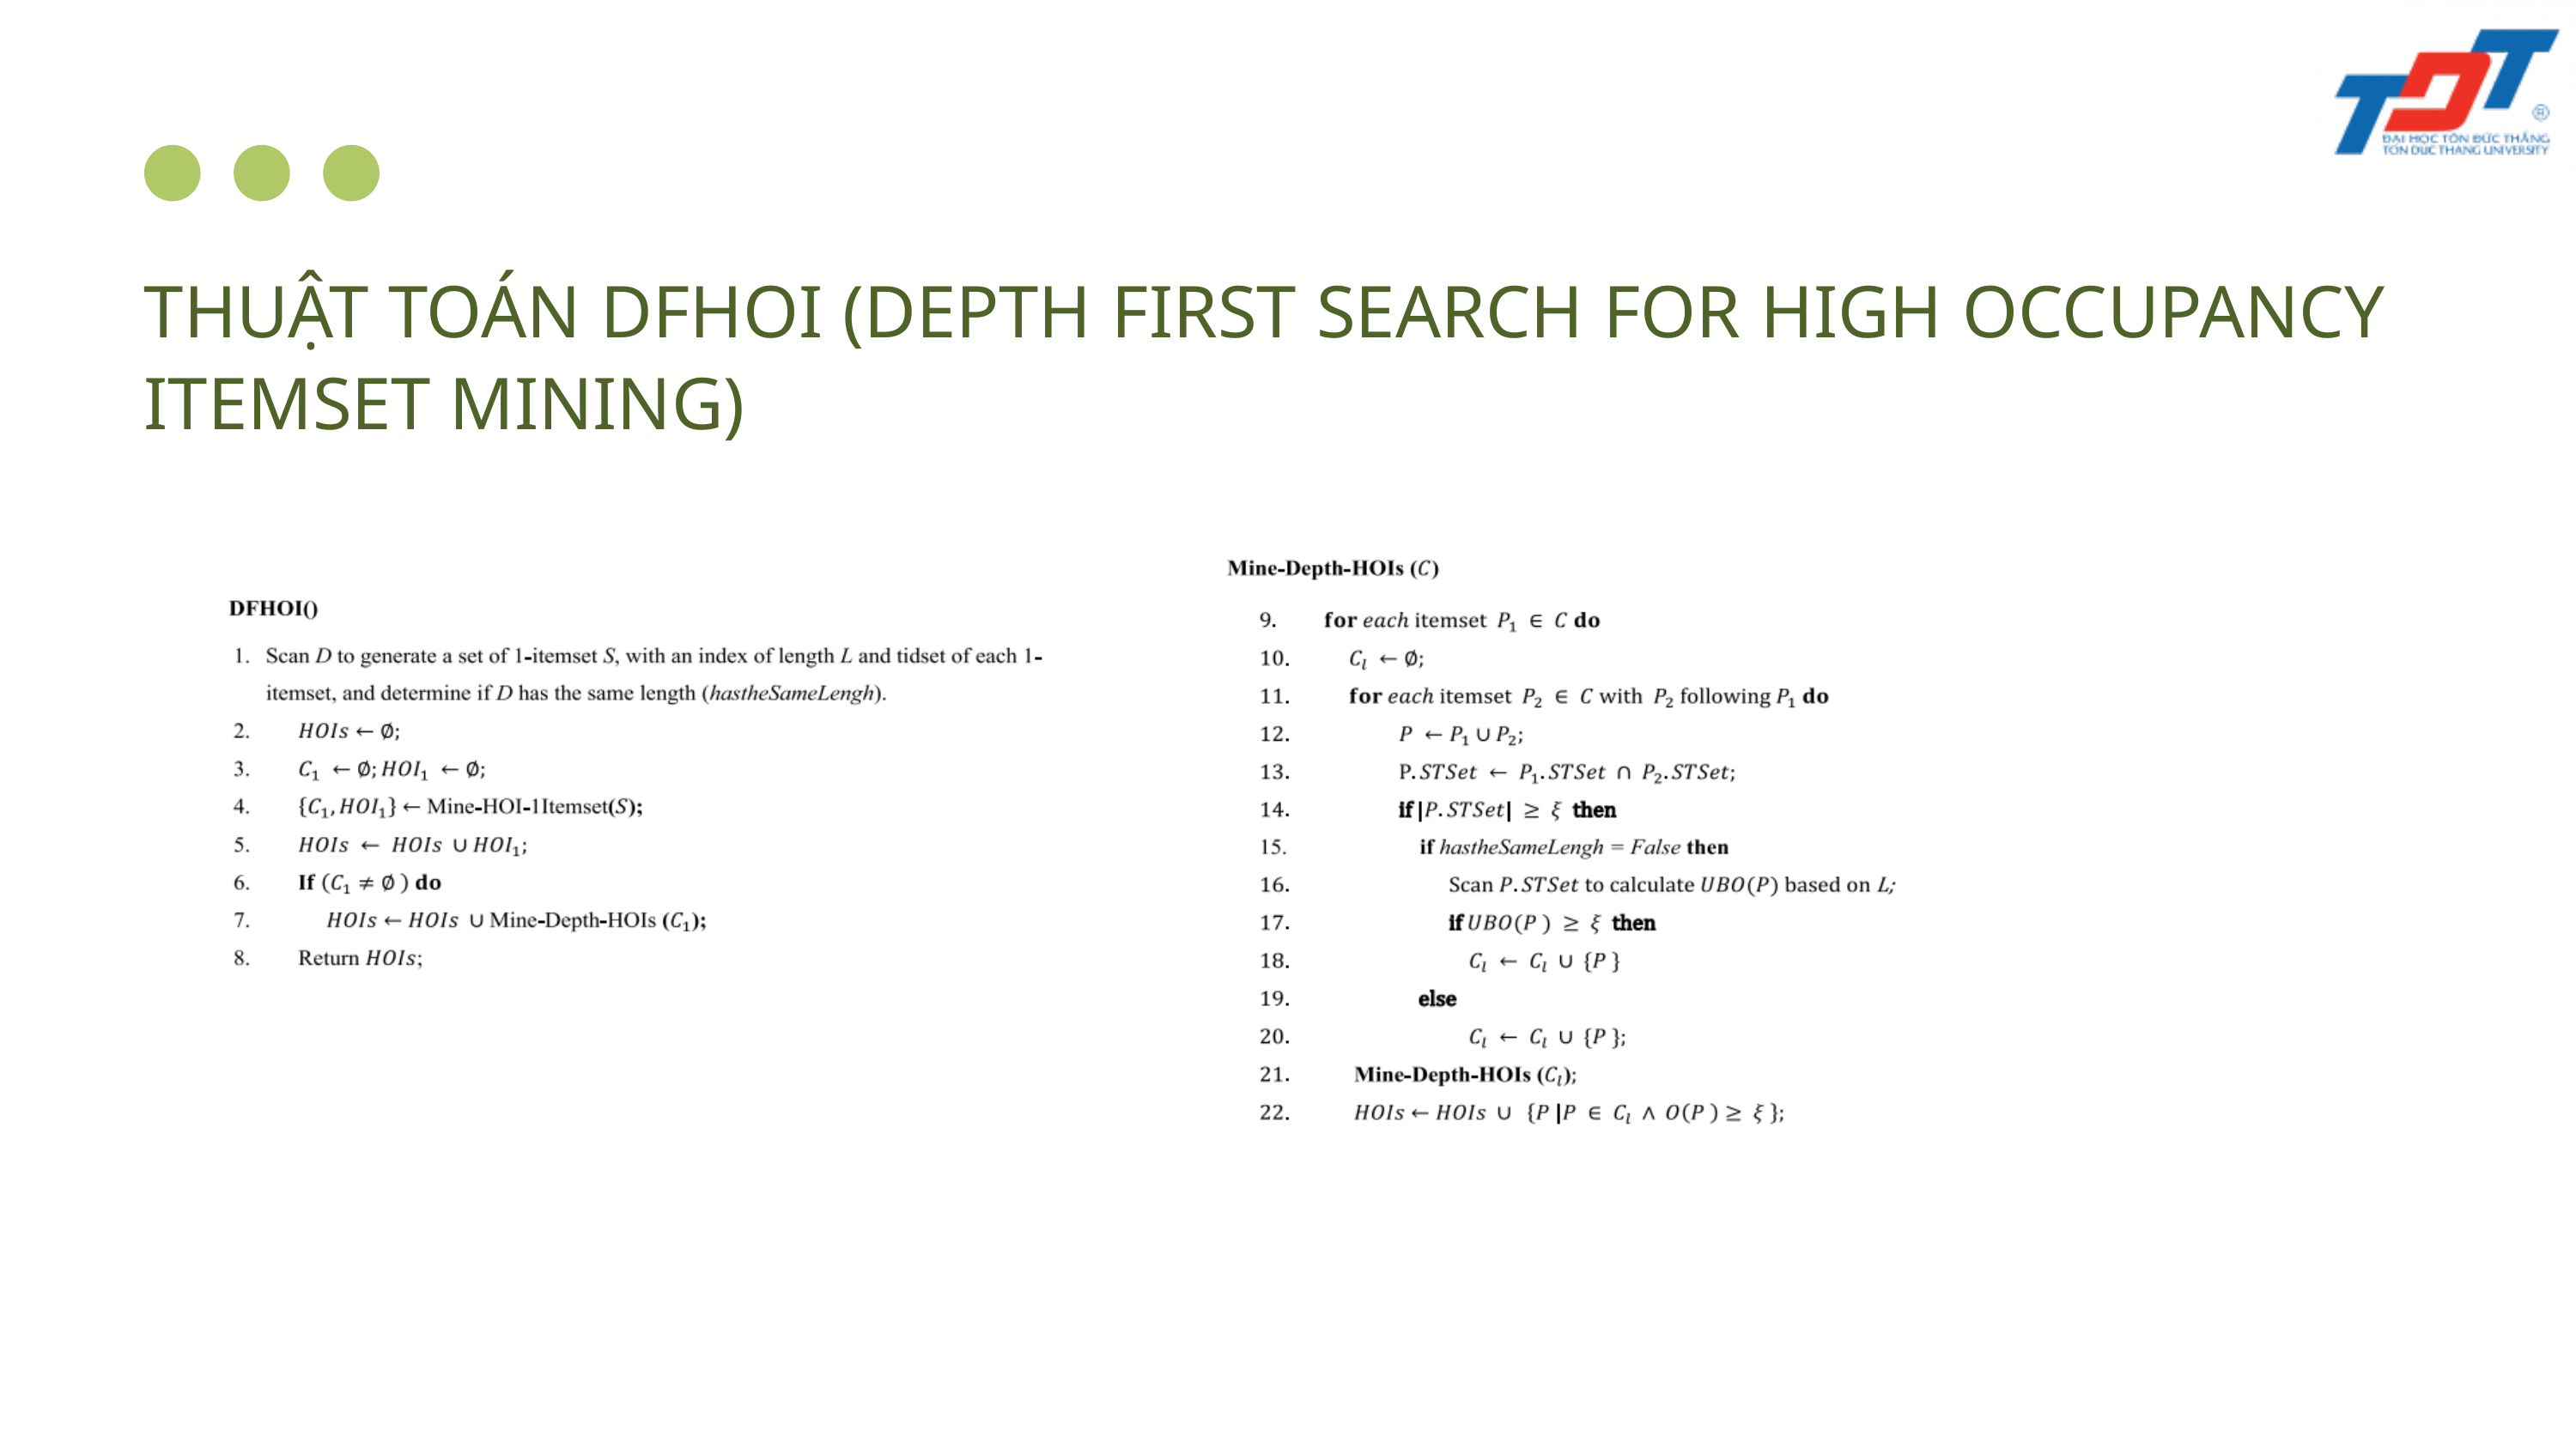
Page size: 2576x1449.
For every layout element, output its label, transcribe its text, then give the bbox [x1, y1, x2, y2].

picture [200, 579, 1075, 988]
picture [1212, 543, 2087, 1154]
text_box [233, 144, 290, 202]
text_box THUẬT TOÁN DFHOI (DEPTH FIRST SEARCH FOR HIGH OCCUPANCY ITEMSET MINING) [143, 259, 2387, 445]
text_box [143, 144, 201, 202]
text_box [323, 144, 380, 202]
text_box [2312, 0, 2576, 174]
